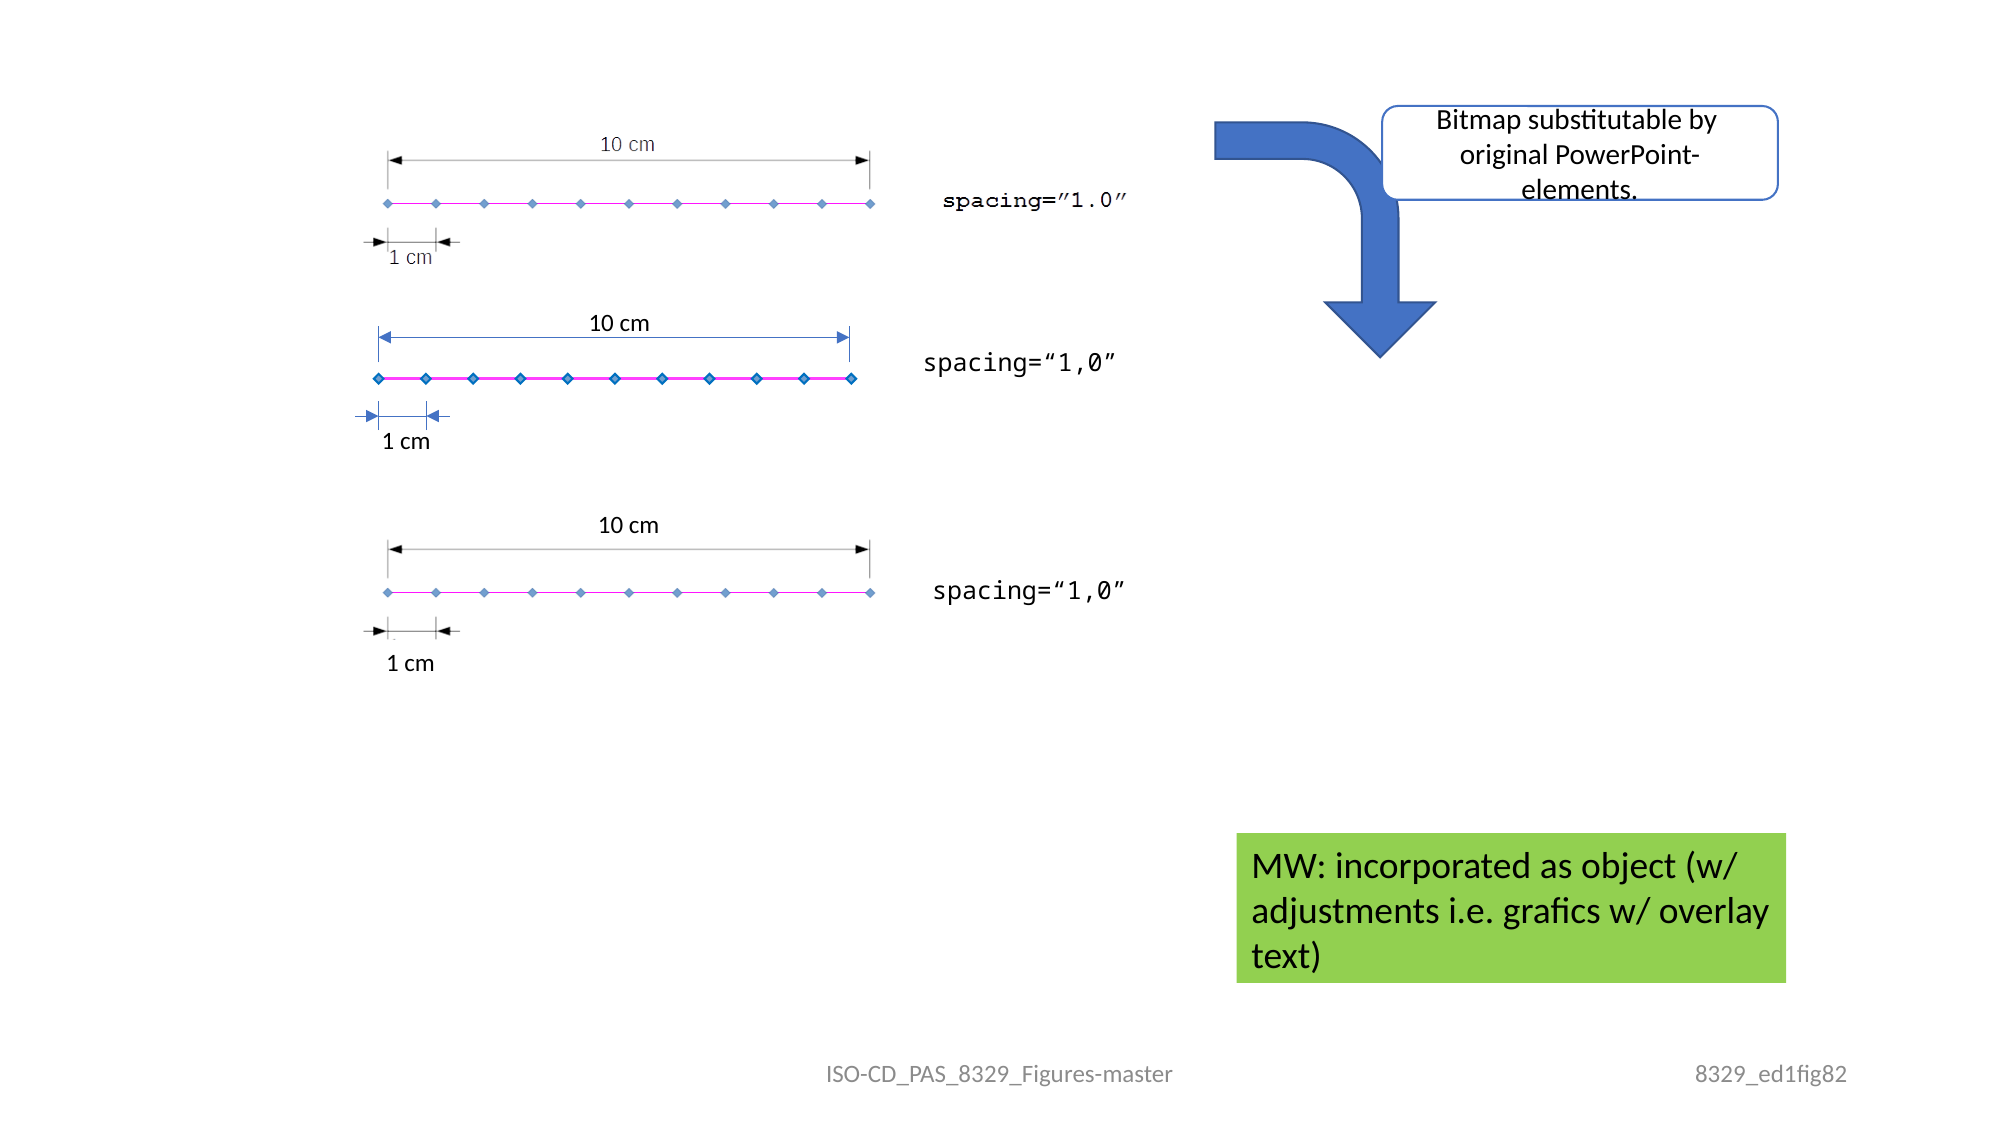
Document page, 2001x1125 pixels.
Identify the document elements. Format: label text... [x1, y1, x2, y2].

text_box MW: incorporated as object (w/ adjustments i.e. grafics w/ overlay text) [1236, 833, 1787, 983]
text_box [373, 373, 857, 384]
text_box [378, 326, 850, 363]
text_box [1215, 105, 1781, 358]
text_box spacing=“1,0” [900, 338, 1141, 384]
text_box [354, 401, 450, 431]
footer ISO-CD_PAS_8329_Figures-master [662, 1042, 1338, 1103]
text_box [363, 500, 1150, 685]
slide_number 8329_ed1fig82 [1412, 1042, 1863, 1103]
picture [363, 137, 1149, 264]
text_box 1 cm [366, 431, 446, 463]
text_box 10 cm [573, 298, 666, 326]
